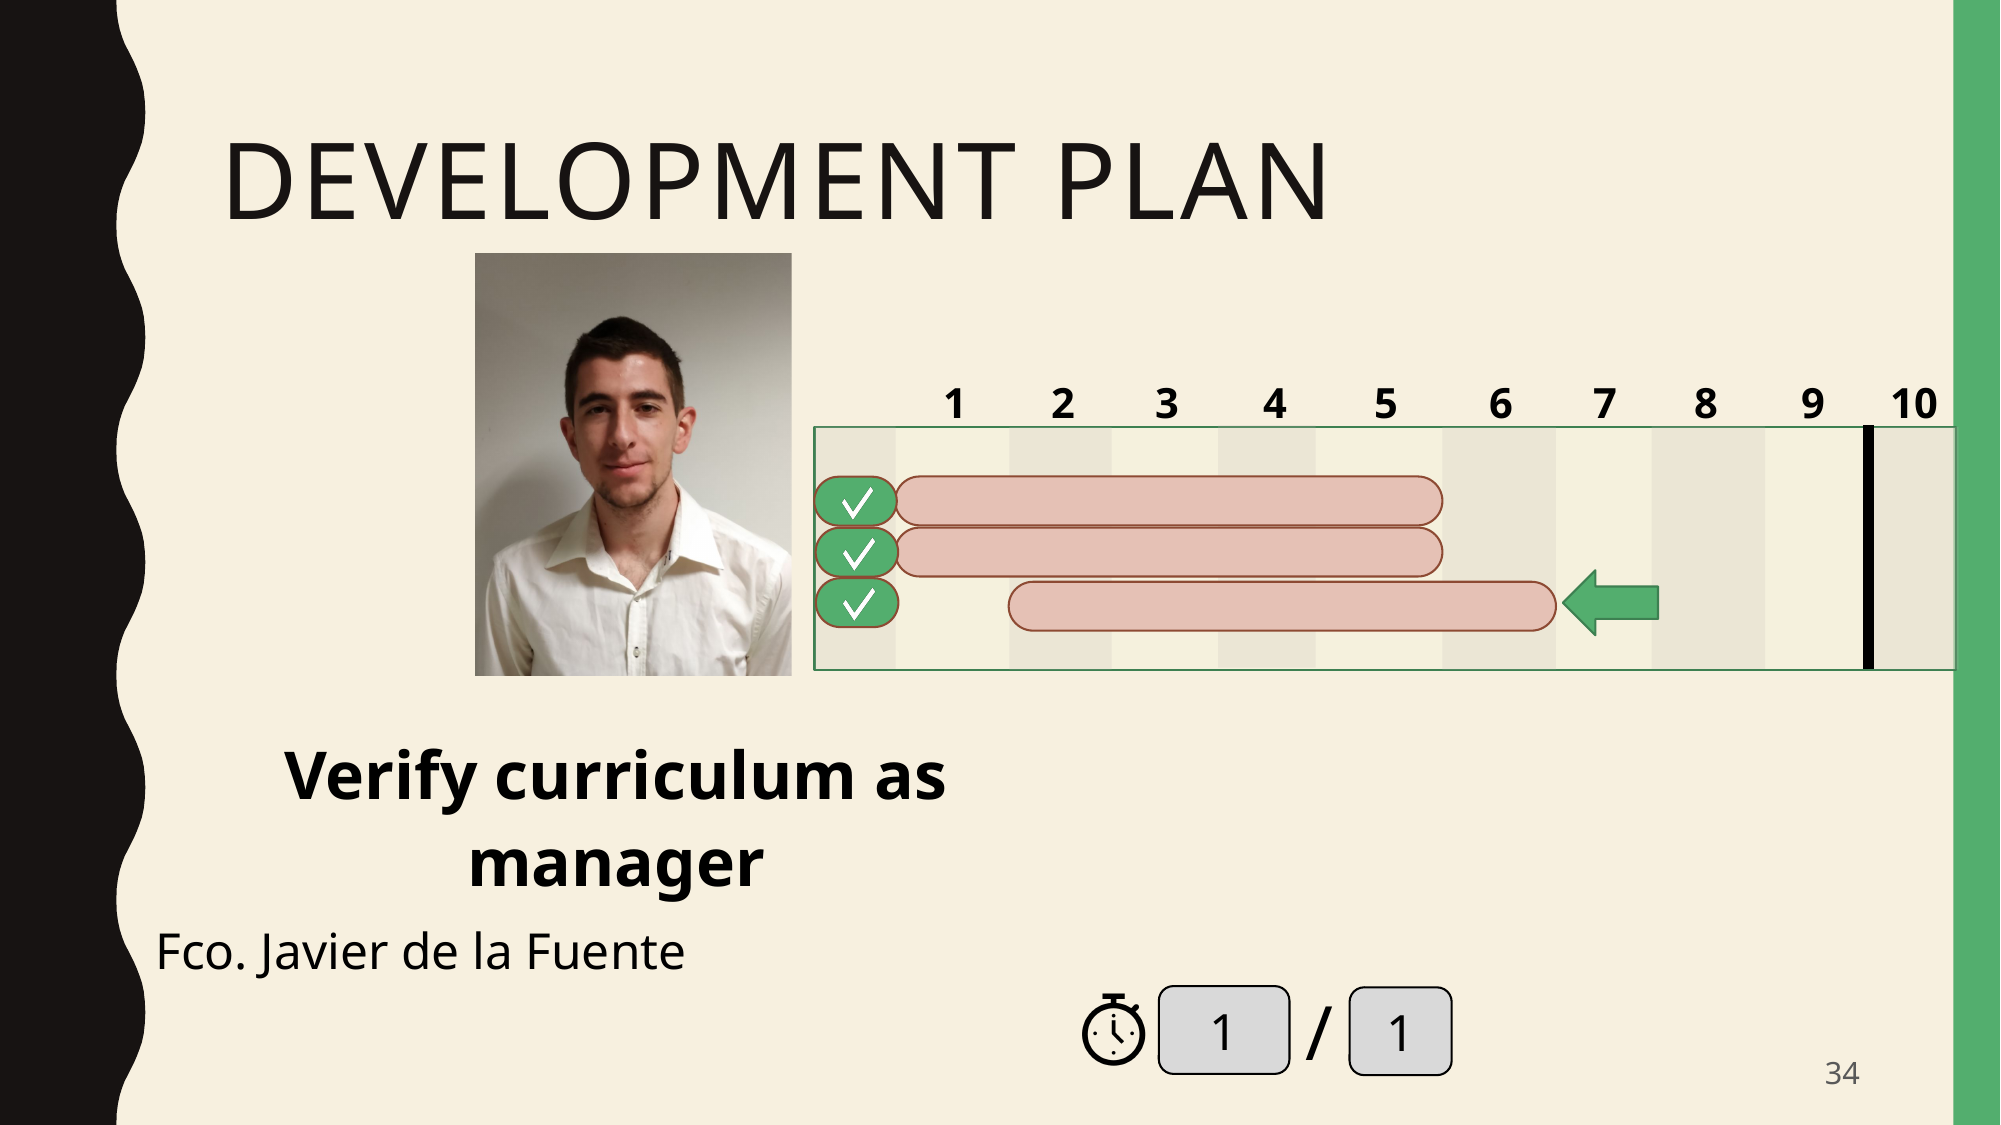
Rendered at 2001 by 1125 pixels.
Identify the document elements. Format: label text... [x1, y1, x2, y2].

table_header 4 [1221, 367, 1329, 425]
text_box 1 [1158, 985, 1290, 1075]
table_header 9 [1760, 367, 1868, 425]
text_box 1 [1348, 986, 1453, 1077]
slide_number 33 [1412, 1045, 1875, 1103]
table_header 8 [1652, 367, 1760, 425]
list Verify curriculum as manager Fco. Javier de la Fuente [140, 718, 1092, 988]
table_header 3 [1114, 367, 1221, 425]
text_box / [1290, 978, 1349, 1083]
picture [475, 253, 792, 676]
table_header 2 [1012, 367, 1114, 425]
table_header 7 [1558, 367, 1652, 425]
table_header 5 [1329, 367, 1444, 425]
table_header 10 [1868, 367, 1961, 432]
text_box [814, 425, 1959, 670]
picture [1069, 985, 1158, 1074]
title Development plan [205, 62, 1875, 308]
table_header 1 [898, 367, 1012, 425]
table_header 6 [1444, 367, 1558, 425]
